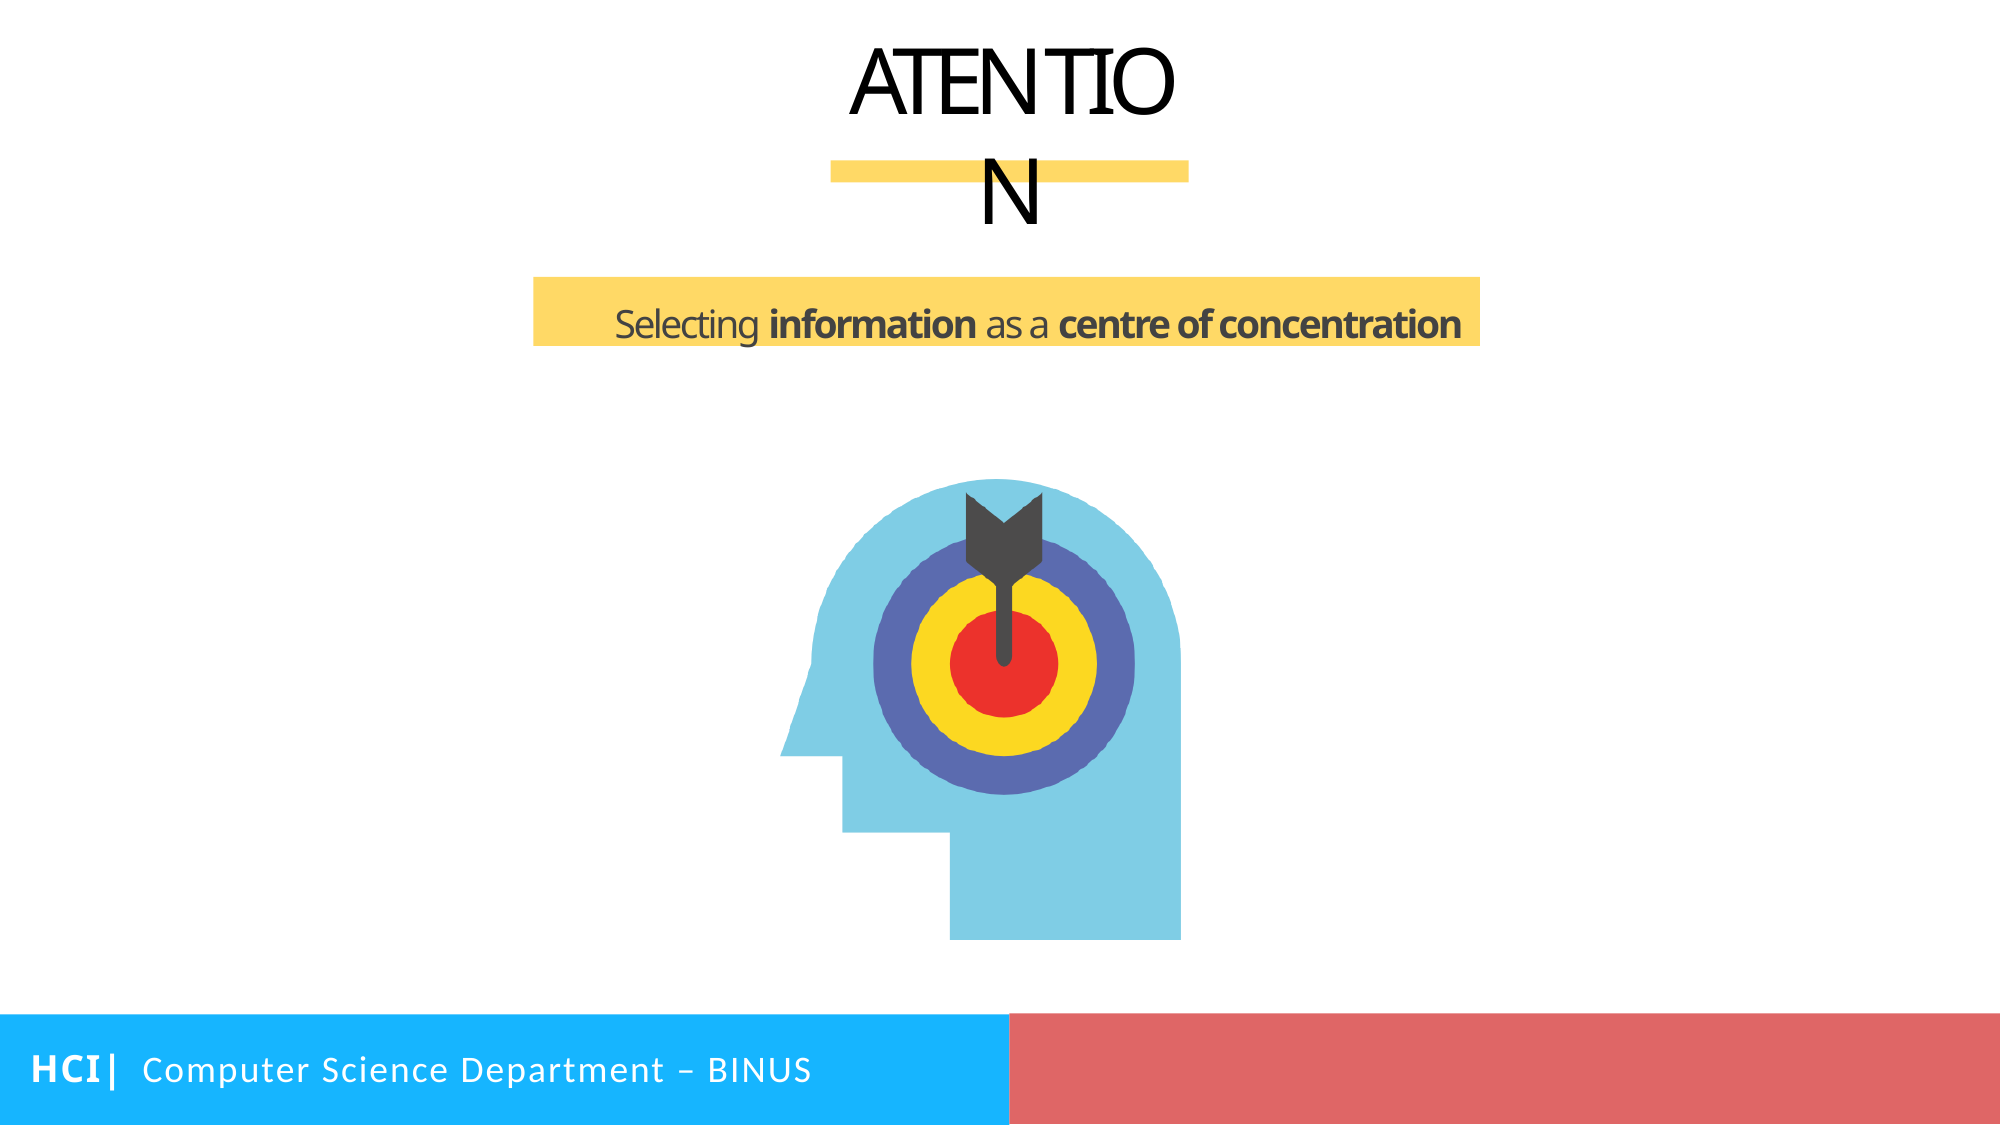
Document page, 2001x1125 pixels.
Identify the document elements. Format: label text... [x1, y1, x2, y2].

text_box Selecting information as a centre of concentration [533, 276, 1480, 346]
title ATENTION [830, 19, 1189, 243]
picture [780, 479, 1181, 941]
